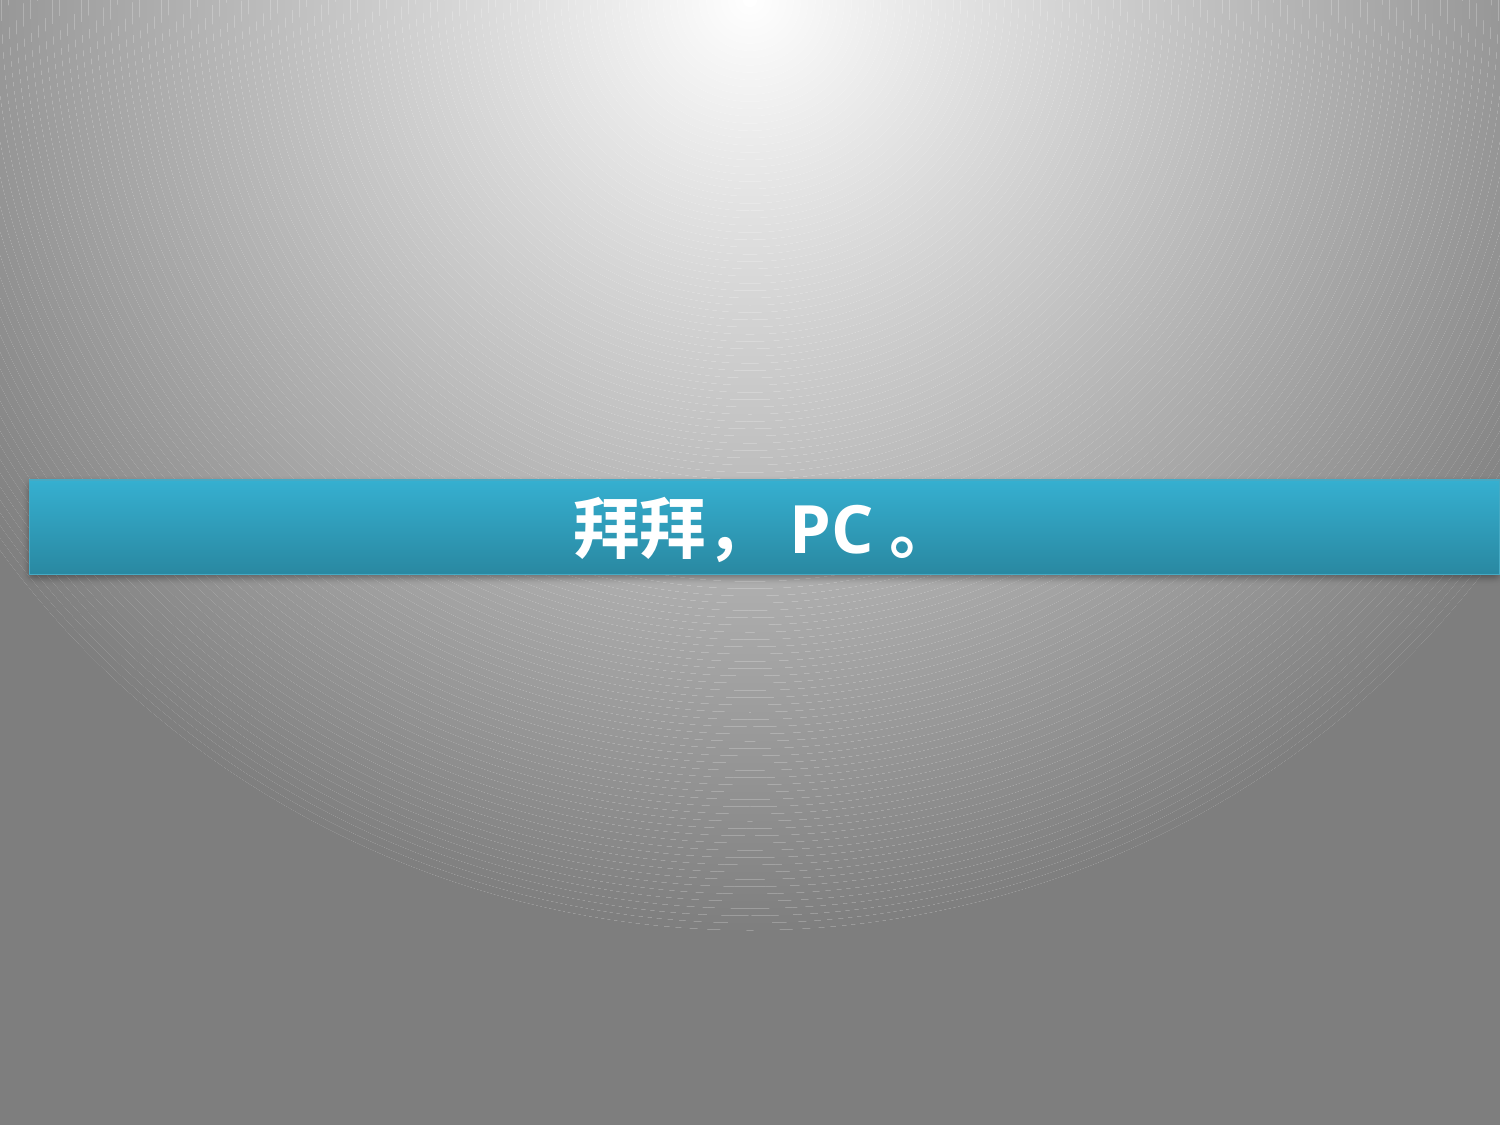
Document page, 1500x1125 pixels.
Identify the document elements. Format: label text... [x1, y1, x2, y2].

text_box 拜拜，PC。 [29, 479, 1500, 575]
